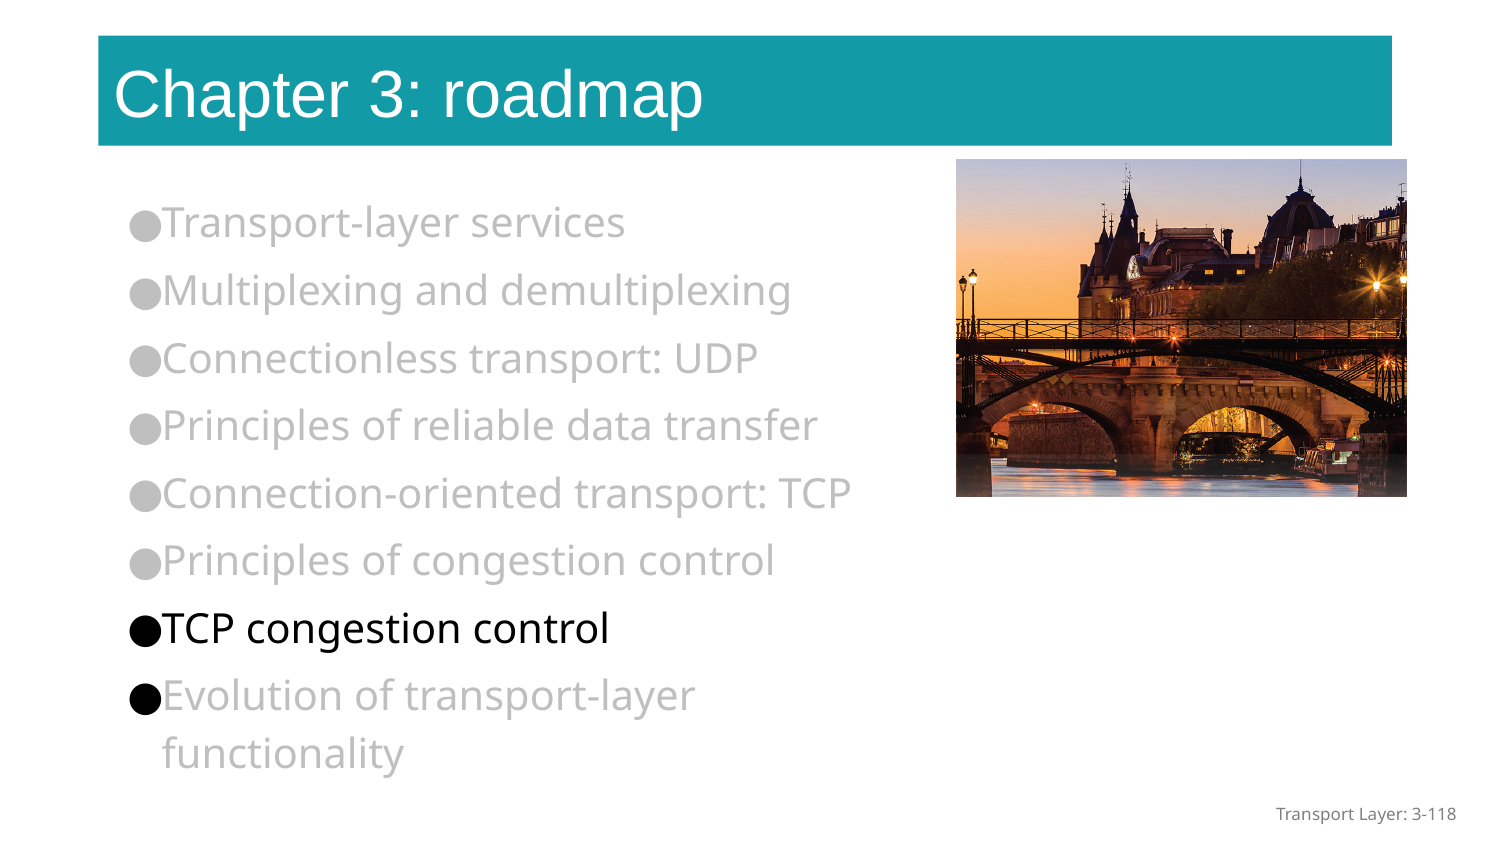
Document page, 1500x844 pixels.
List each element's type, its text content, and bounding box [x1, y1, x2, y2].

slide_number Transport Layer: 3-118 [1134, 792, 1472, 838]
list Transport-layer services Multiplexing and demultiplexing Connectionless transport: UDP Principles of reliable data transfer Connection-oriented transport: TCP Principles of congestion control TCP congestion control Evolution of transport-layer functionality [98, 173, 913, 793]
picture [956, 158, 1407, 497]
title Chapter 3: roadmap [98, 35, 1392, 146]
